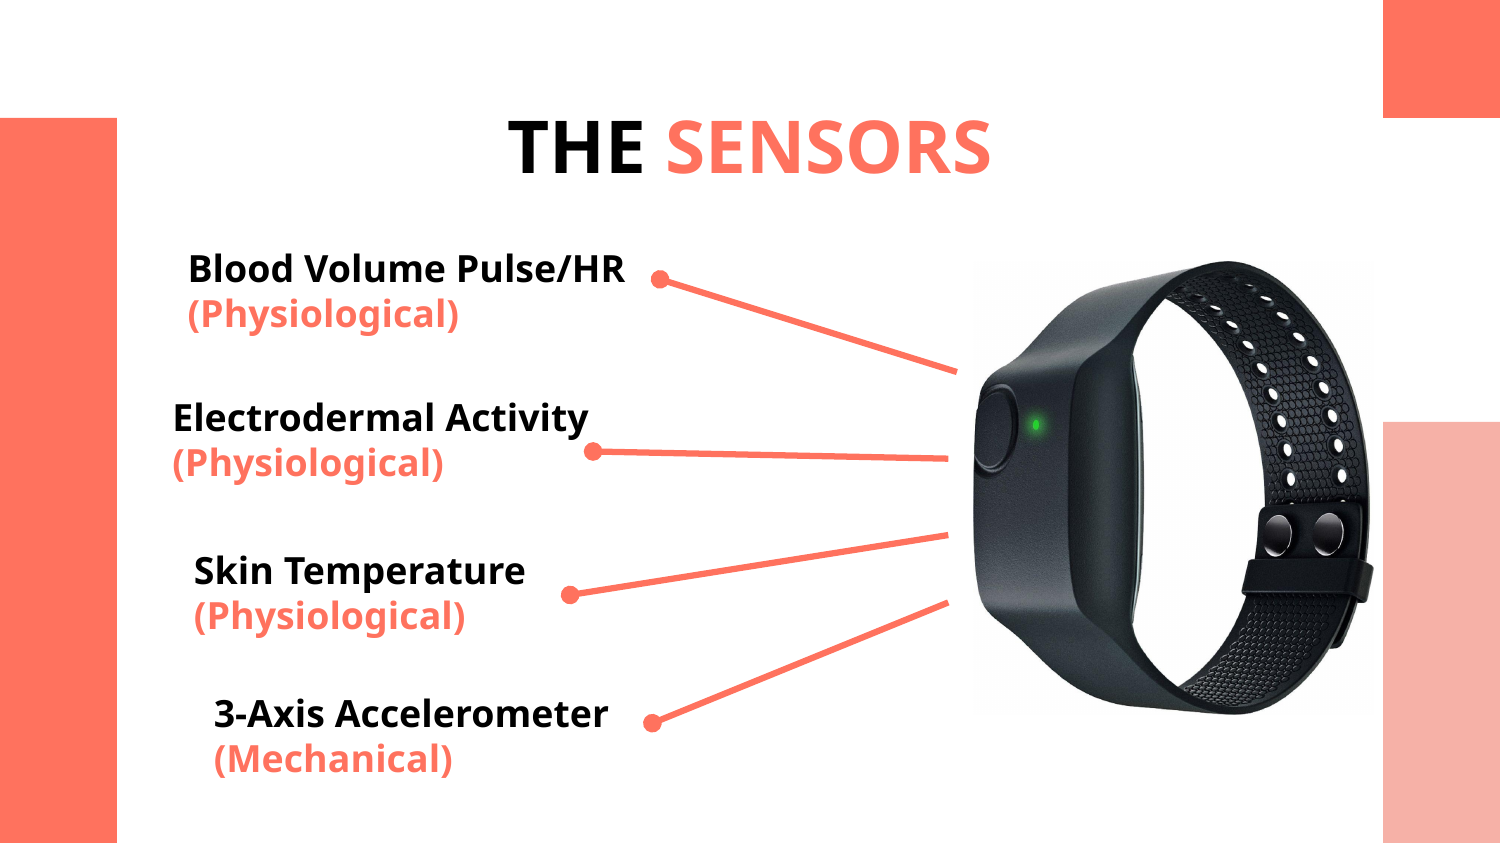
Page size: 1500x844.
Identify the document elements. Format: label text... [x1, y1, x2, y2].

title THE SENSORS [97, 107, 1402, 181]
text_box Electrodermal Activity (Physiological) [157, 386, 735, 439]
picture [972, 261, 1374, 716]
text_box Blood Volume Pulse/HR (Physiological) [172, 237, 792, 290]
text_box 3-Axis Accelerometer (Mechanical) [198, 682, 735, 735]
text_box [659, 279, 958, 373]
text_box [652, 602, 949, 724]
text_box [592, 451, 949, 459]
text_box Skin Temperature (Physiological) [178, 539, 564, 593]
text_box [569, 534, 949, 596]
